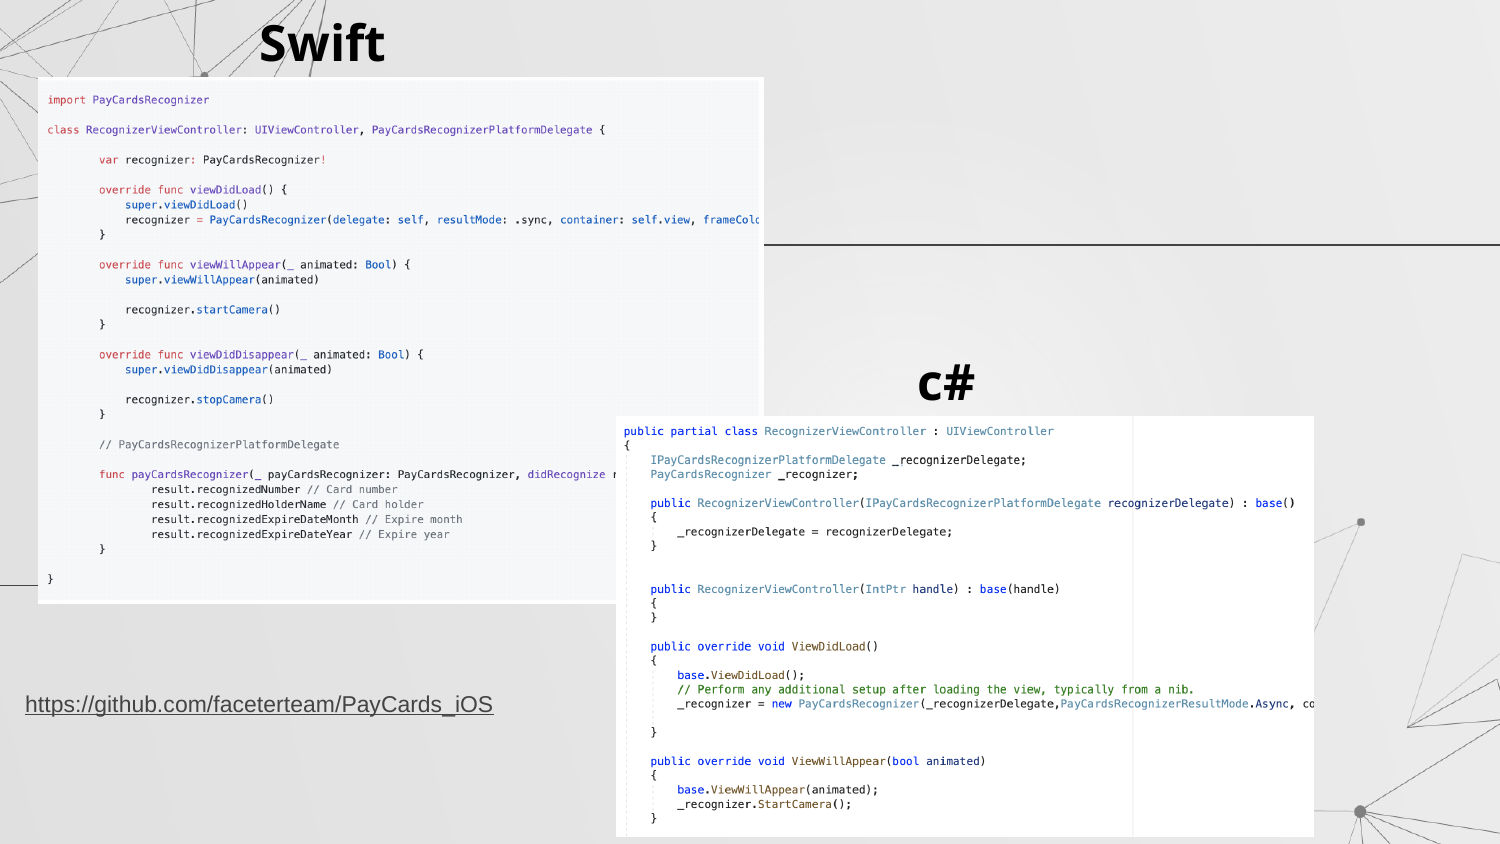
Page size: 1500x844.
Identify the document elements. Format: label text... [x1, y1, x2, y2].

text_box c# [902, 335, 1500, 451]
text_box Swift [244, 0, 1229, 111]
picture [0, 0, 1500, 844]
text_box https://github.com/faceterteam/PayCards_iOS [10, 674, 611, 790]
